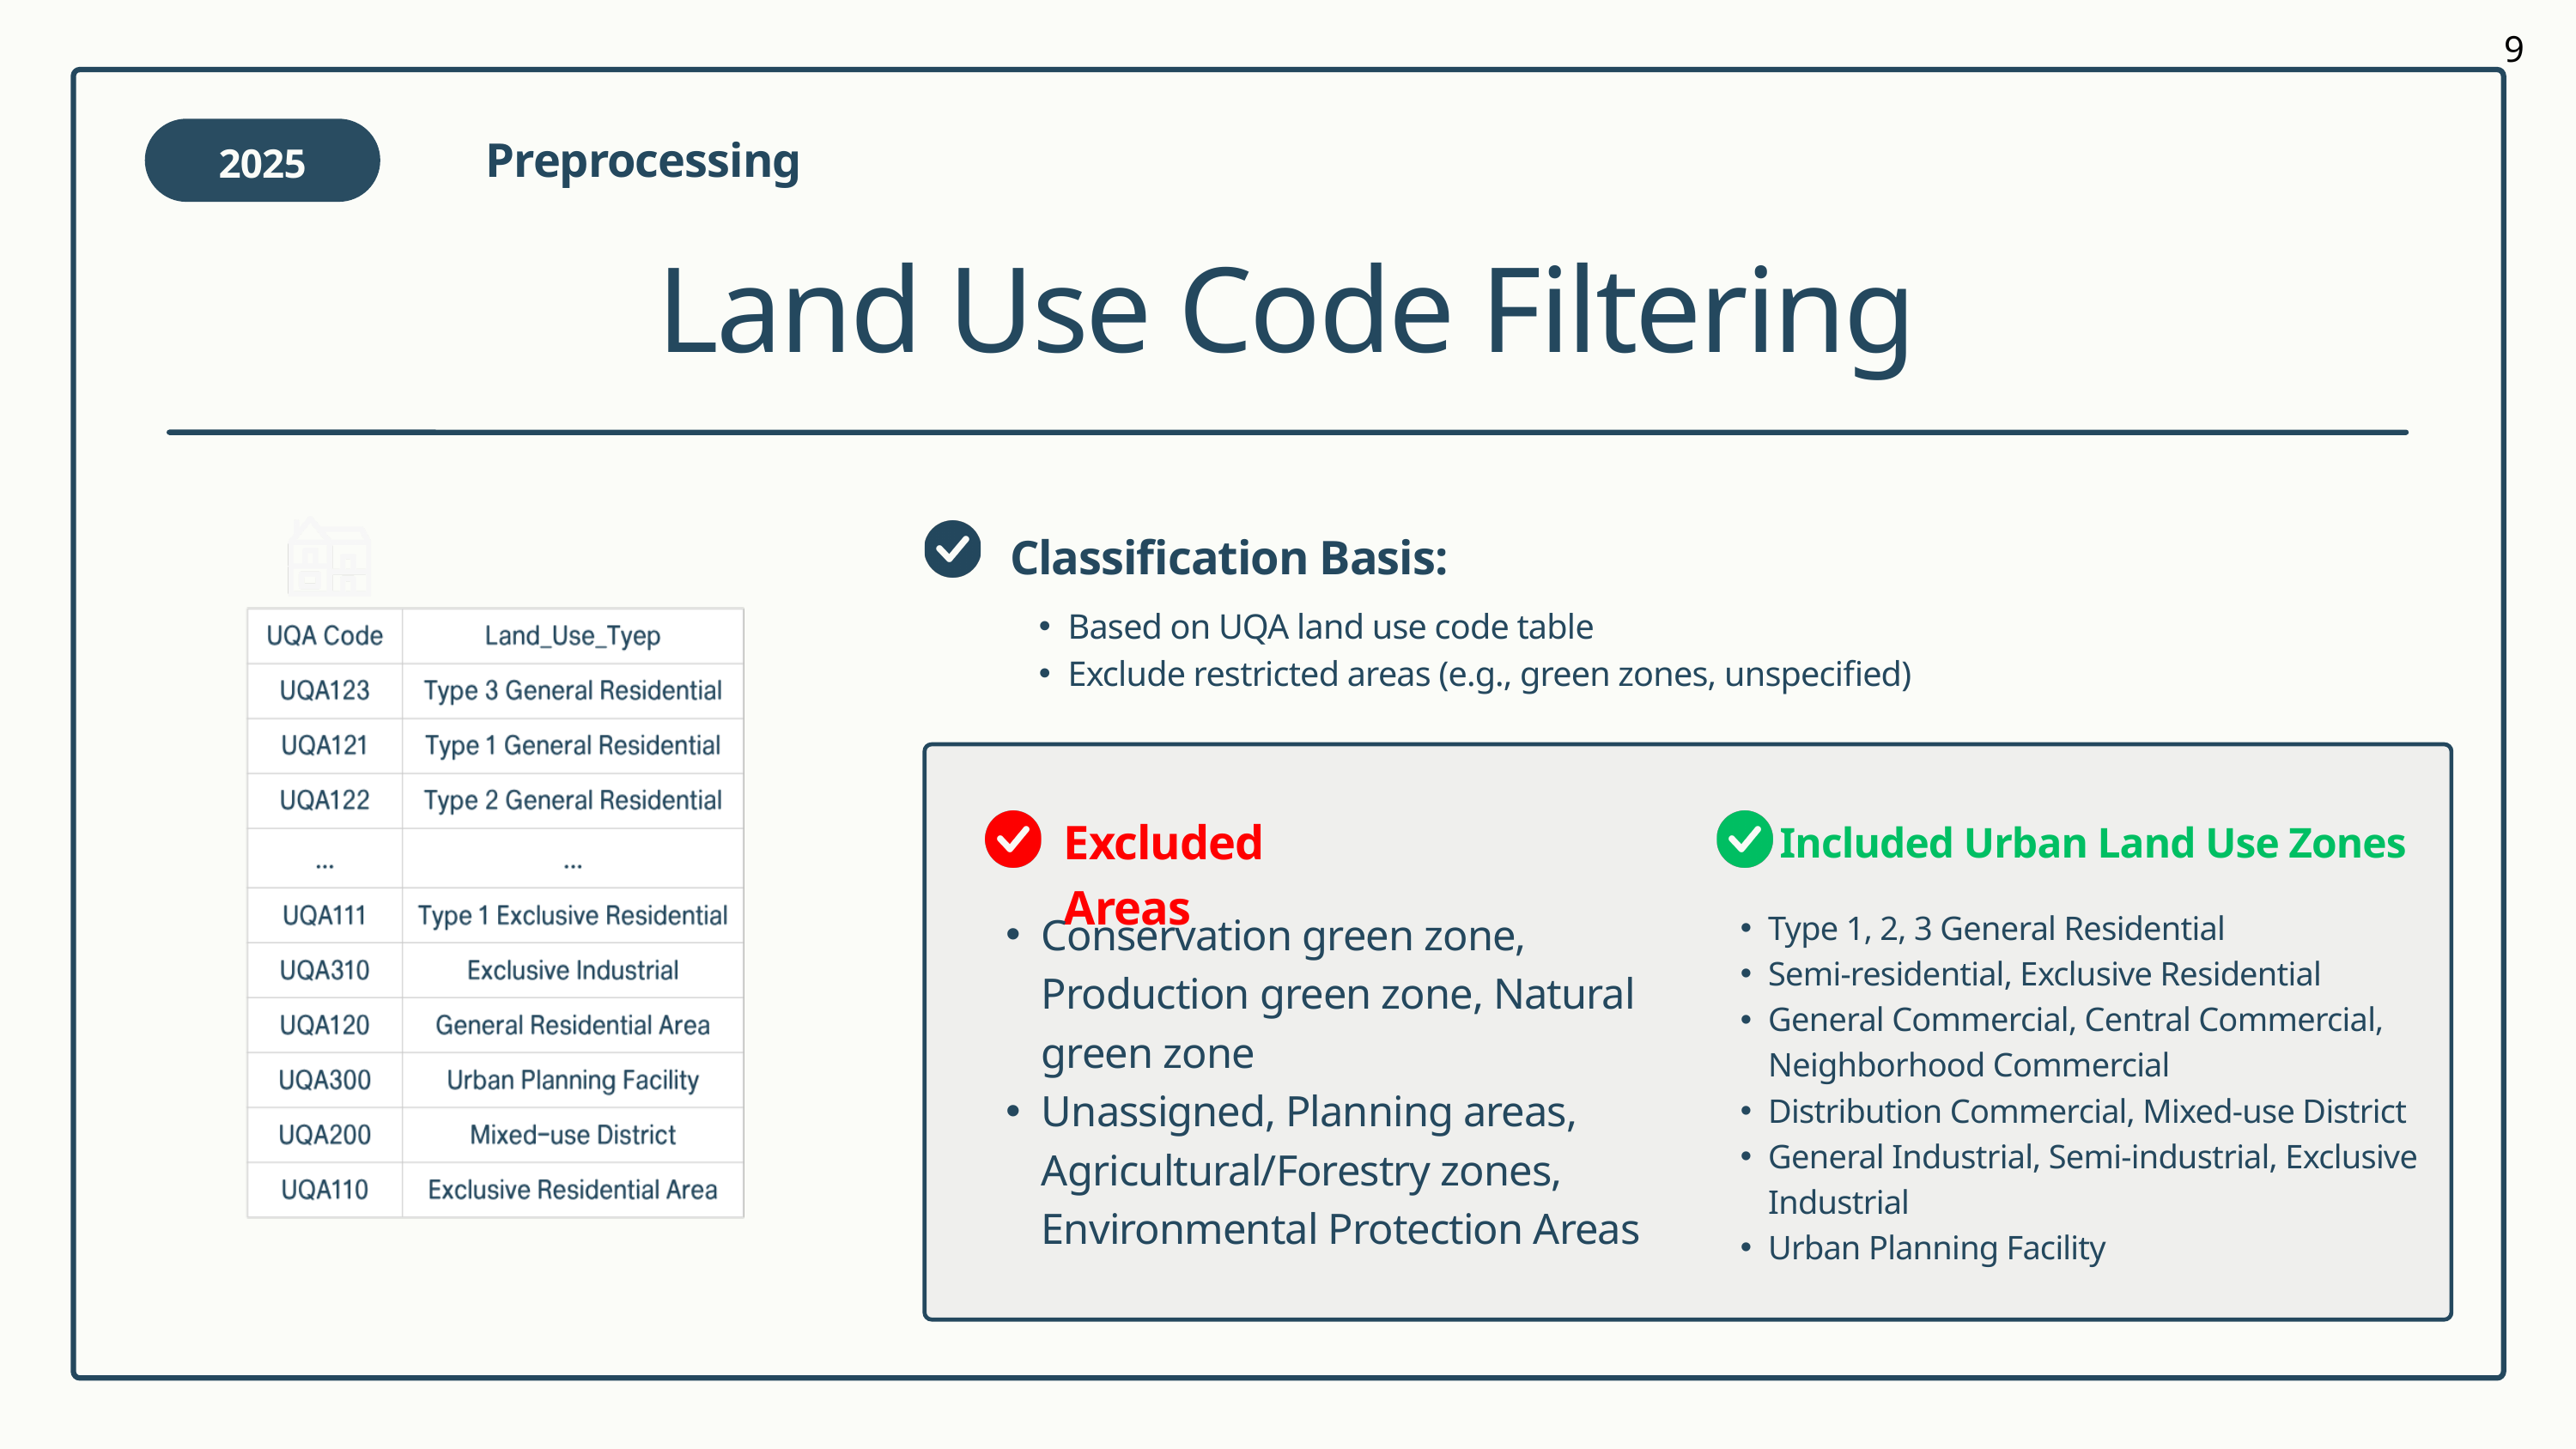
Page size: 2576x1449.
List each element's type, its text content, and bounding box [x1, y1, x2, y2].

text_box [924, 743, 2452, 1320]
text_box 9 [2503, 19, 2525, 70]
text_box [73, 69, 2504, 1379]
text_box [168, 520, 767, 1449]
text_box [144, 118, 381, 203]
